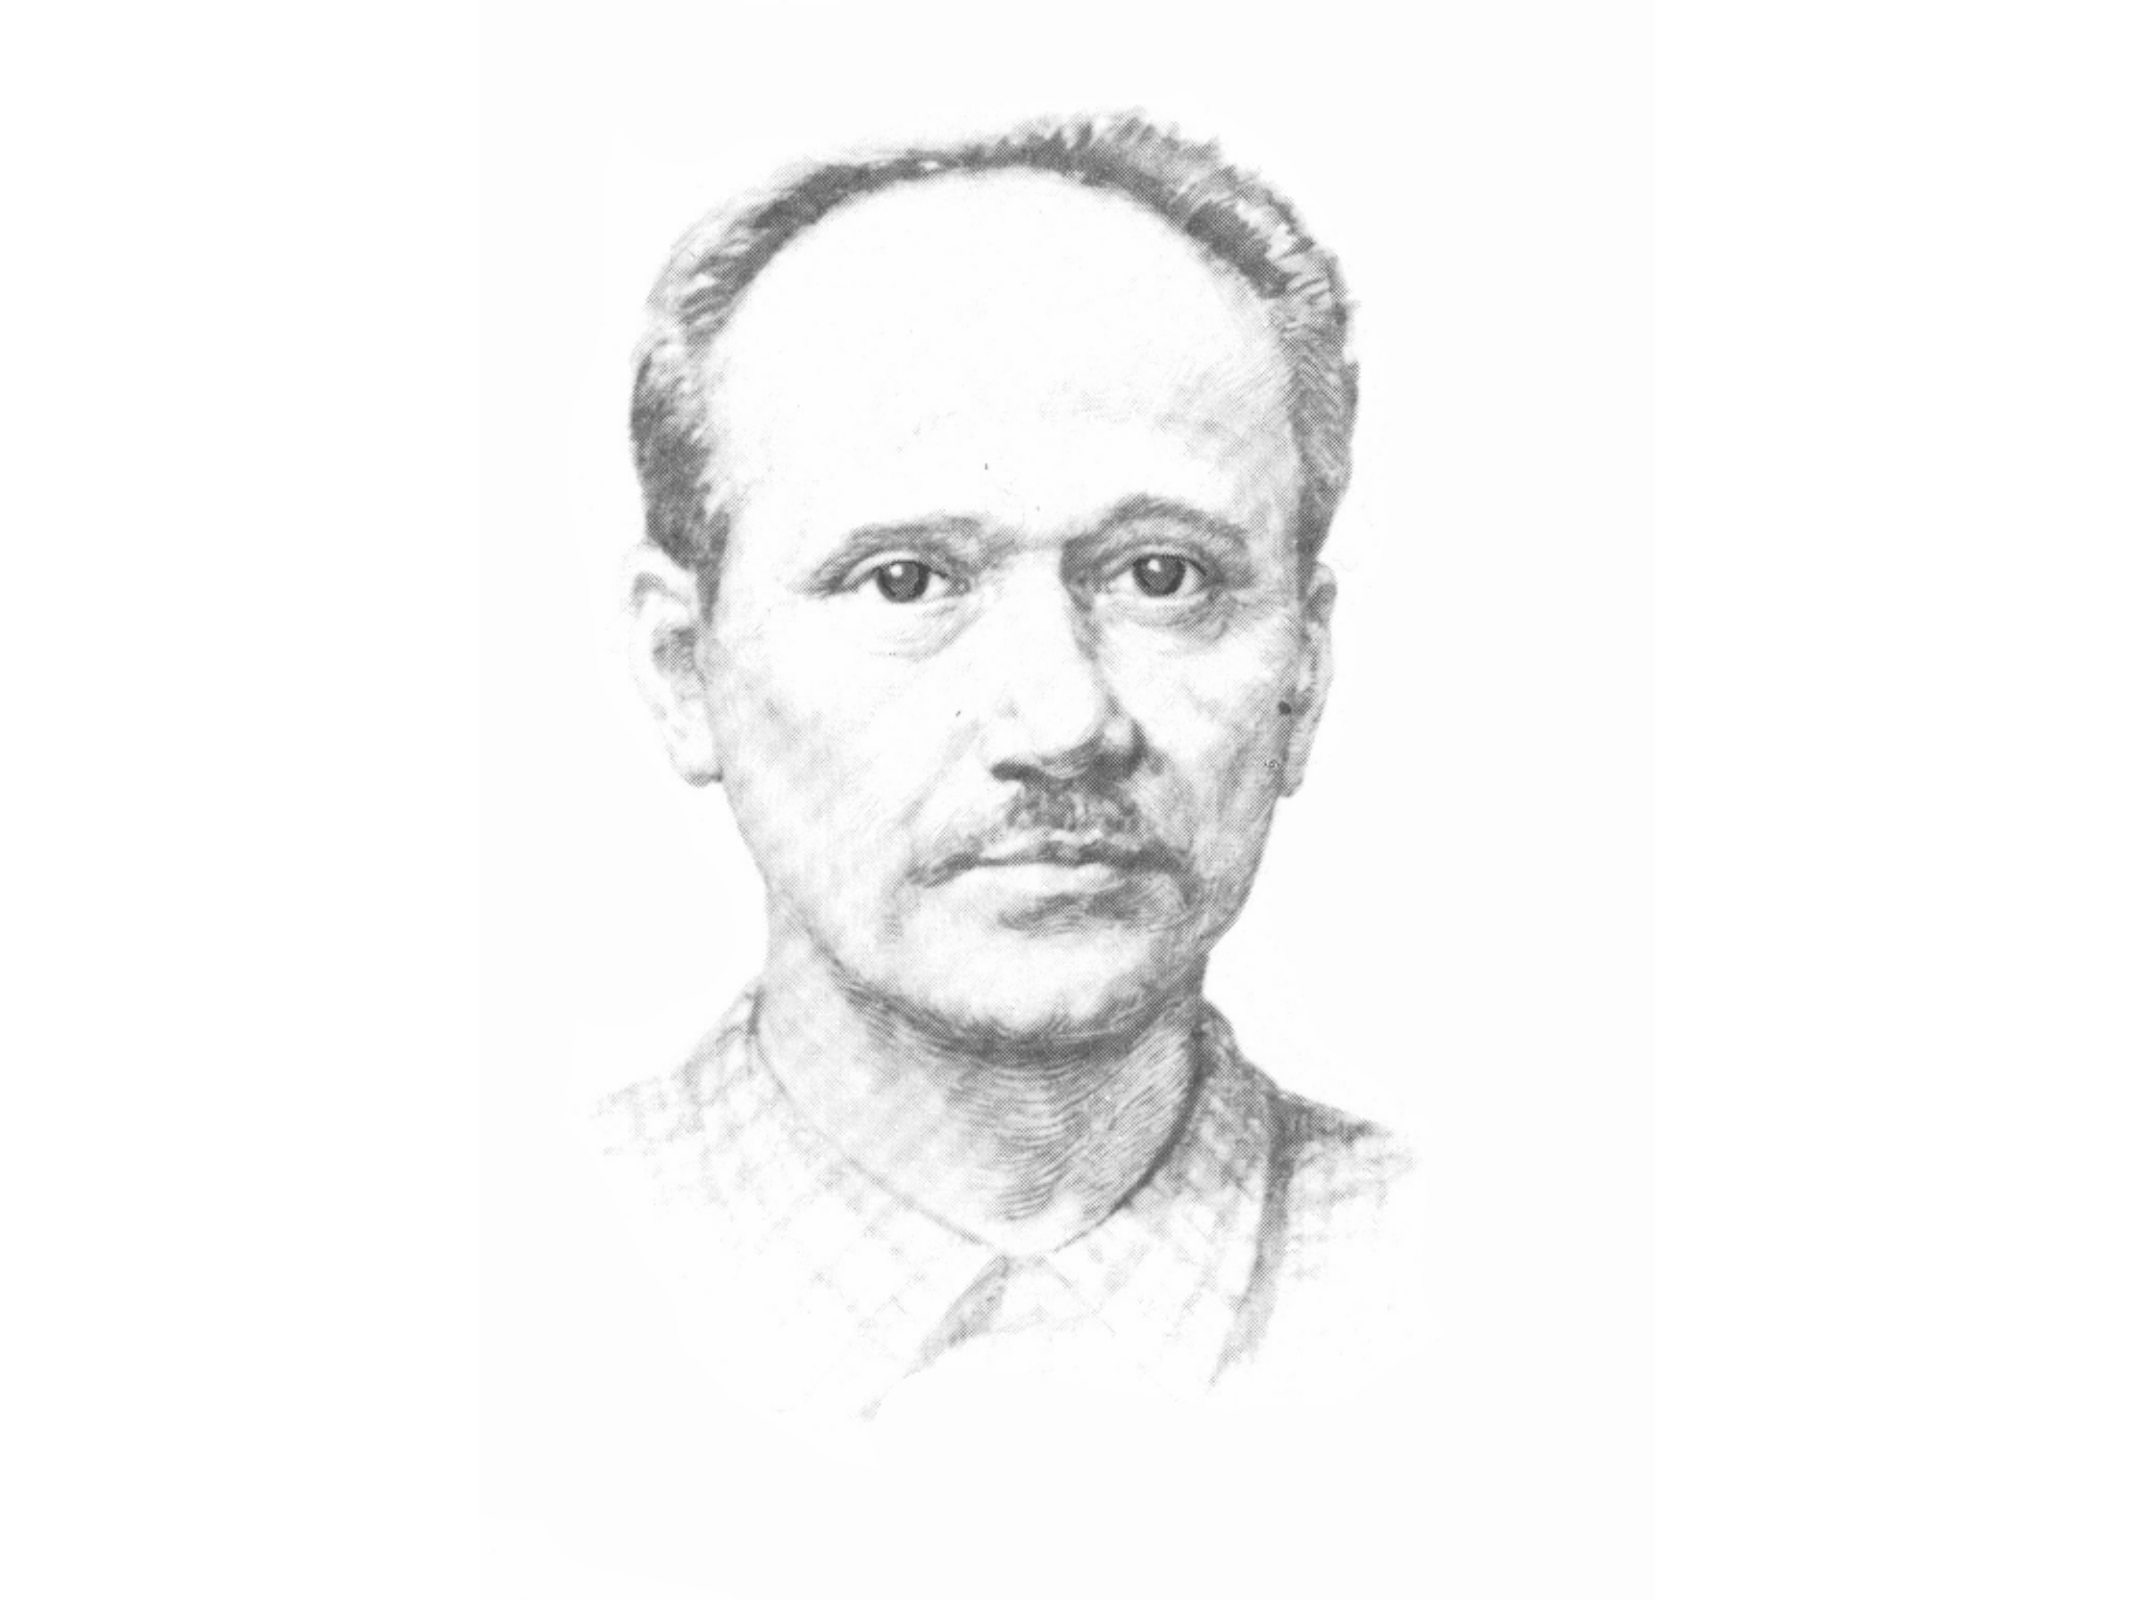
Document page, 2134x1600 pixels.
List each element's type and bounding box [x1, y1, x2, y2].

picture [478, 0, 1655, 1600]
